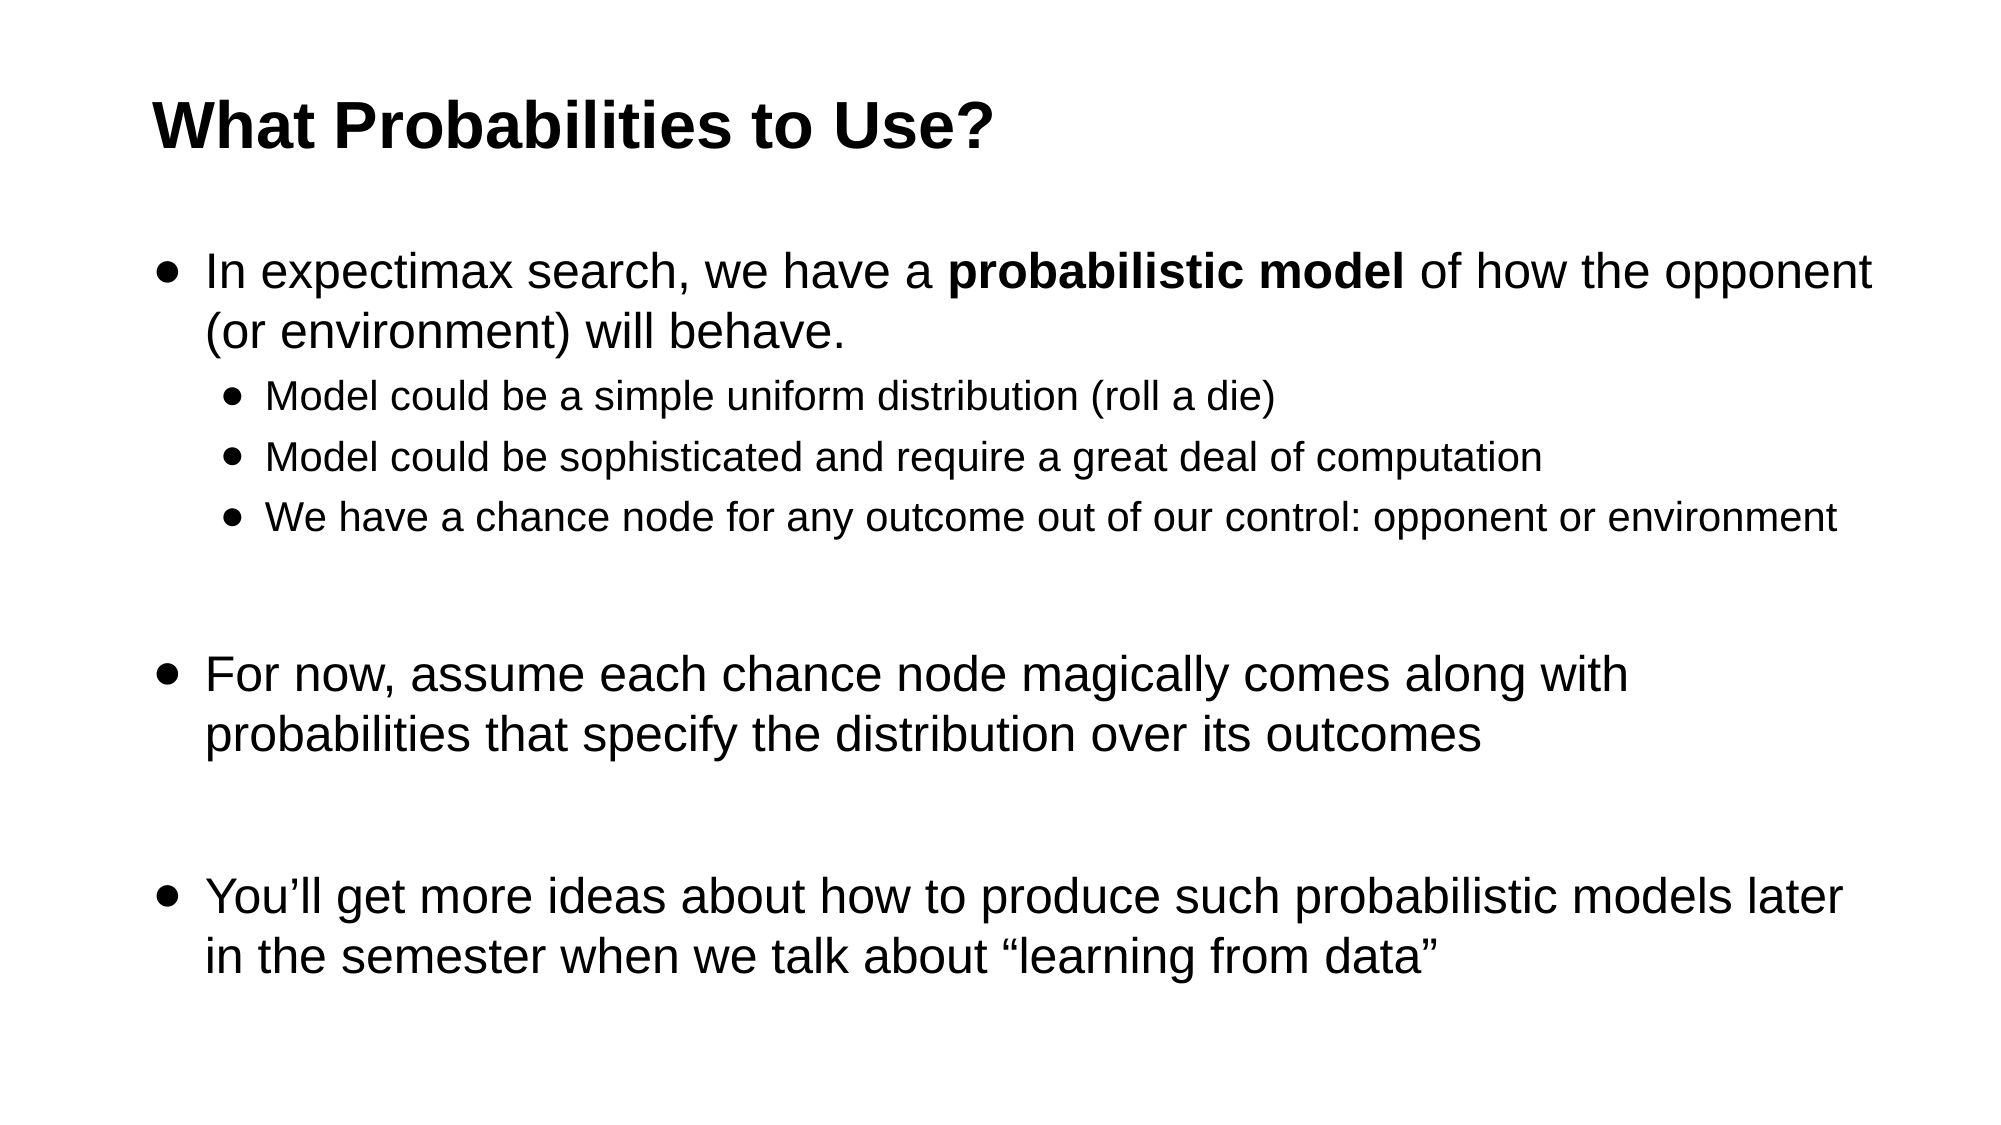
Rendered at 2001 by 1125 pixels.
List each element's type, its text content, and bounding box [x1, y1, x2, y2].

list In expectimax search, we have a probabilistic model of how the opponent (or environment) will behave. Model could be a simple uniform distribution (roll a die) Model could be sophisticated and require a great deal of computation We have a chance node for any outcome out of our control: opponent or environment For now, assume each chance node magically comes along with probabilities that specify the distribution over its outcomes You’ll get more ideas about how to produce such probabilistic models later in the semester when we talk about “learning from data” [137, 231, 1896, 1014]
title What Probabilities to Use? [137, 59, 1863, 194]
